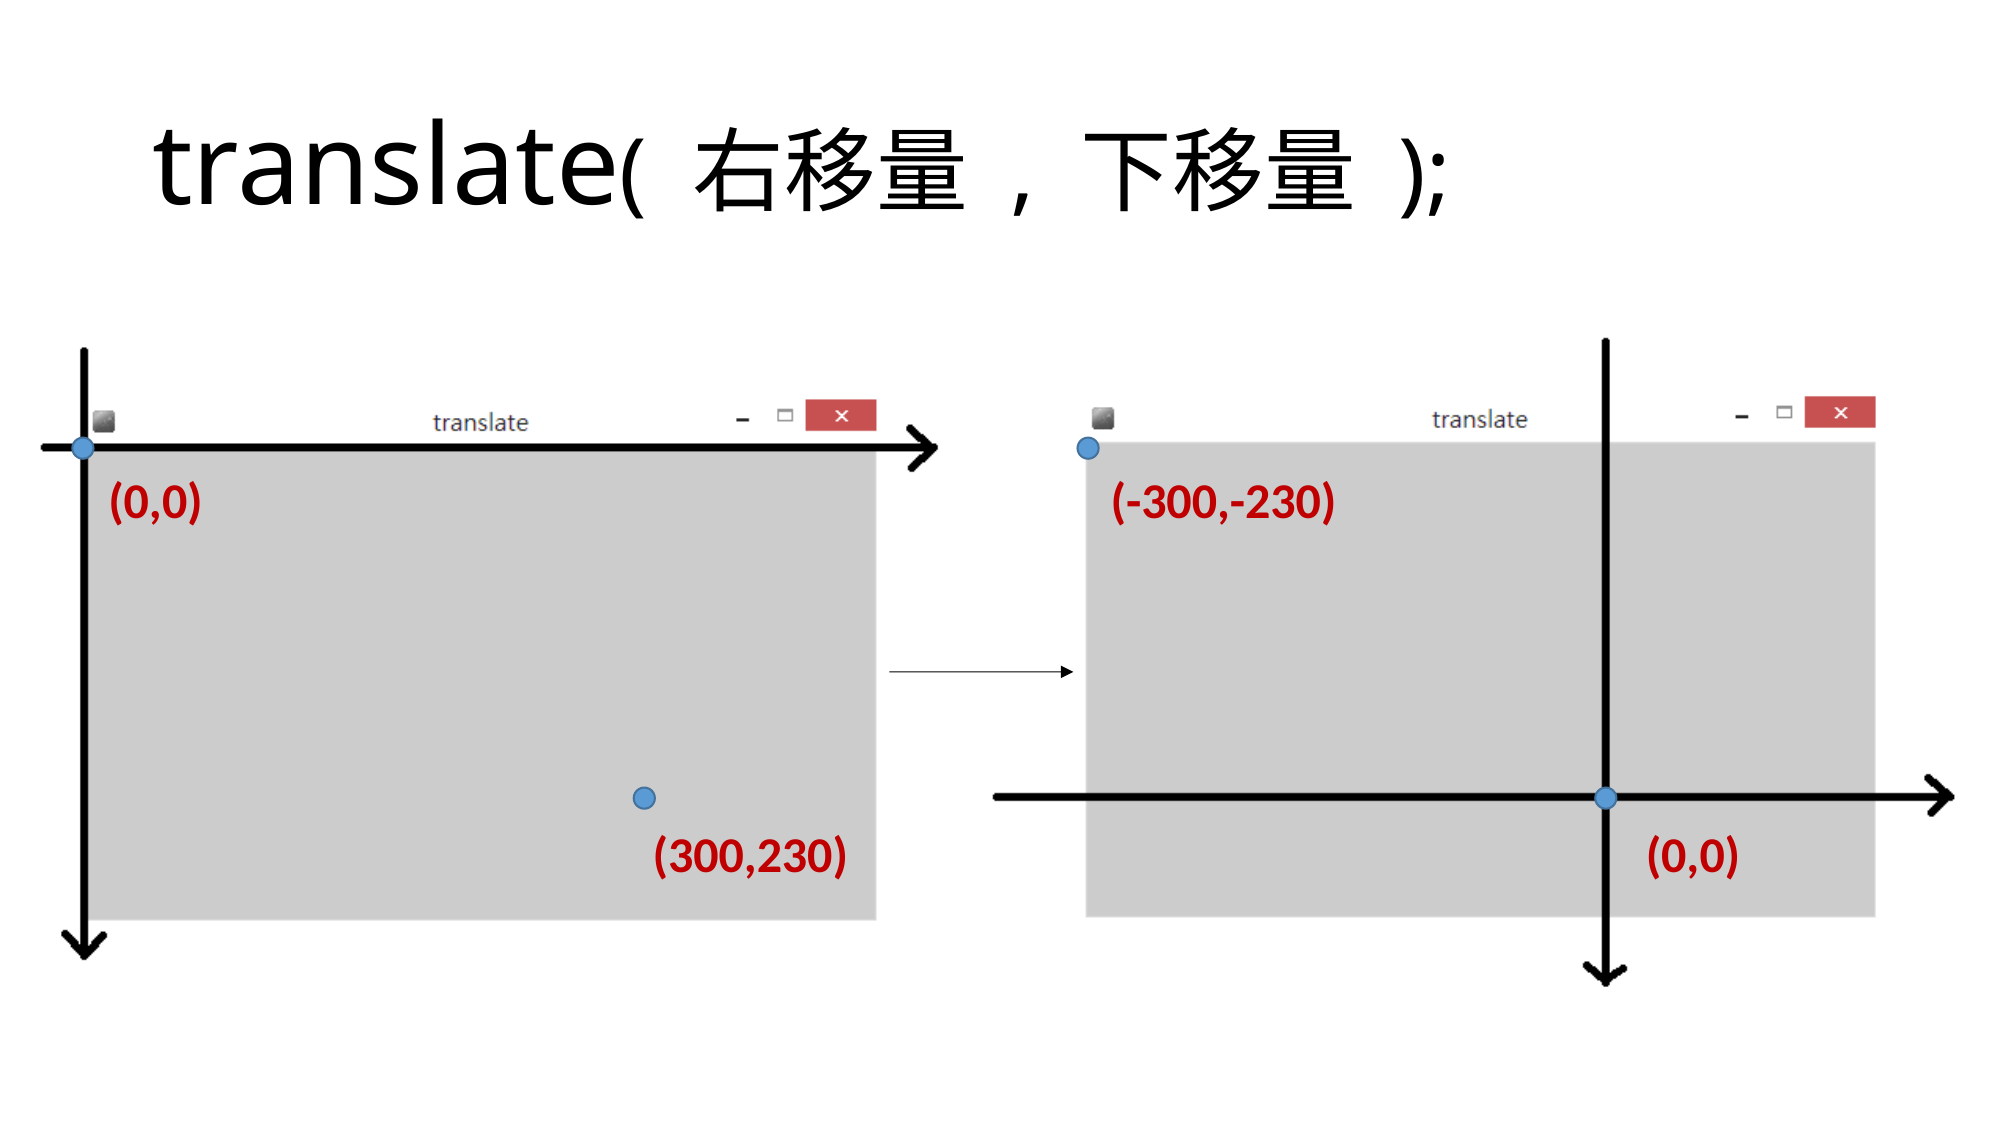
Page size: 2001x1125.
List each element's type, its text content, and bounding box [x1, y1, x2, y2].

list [16, 317, 1978, 1017]
title translate( 右移量 , 下移量 ); [137, 59, 1863, 278]
